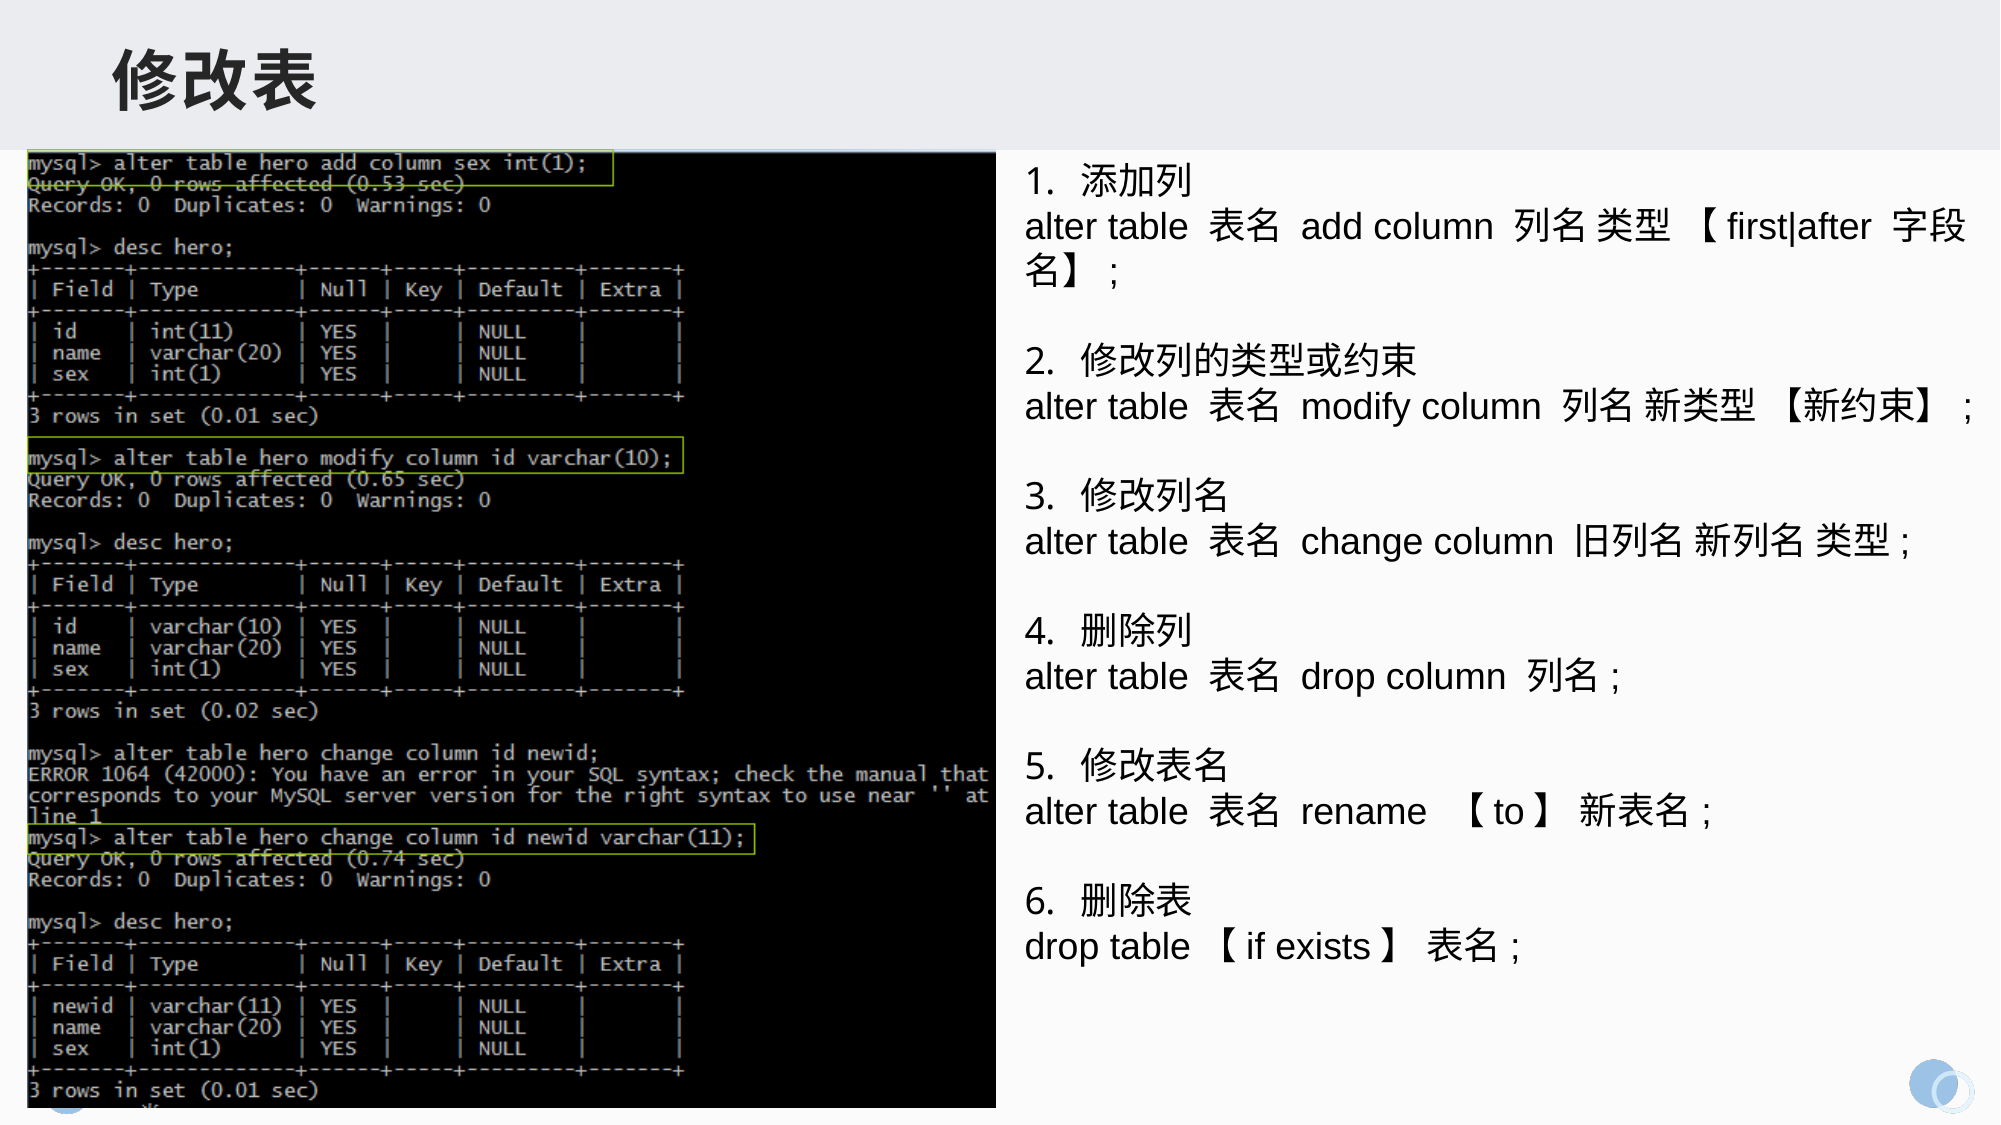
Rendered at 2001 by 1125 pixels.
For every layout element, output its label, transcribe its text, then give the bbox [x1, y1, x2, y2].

text_box 添加列 alter table 表名 add column 列名 类型 【first|after 字段名】; 修改列的类型或约束 alter table 表名 modify column 列名 新类型 【新约束】; 修改列名 alter table 表名 change column 旧列名 新列名 类型; 删除列 alter table 表名 drop column 列名; 修改表名 alter table 表名 rename 【to】 新表名; 删除表 drop table【if exists】 表名; [1009, 149, 2000, 975]
picture [0, 149, 996, 1125]
picture [1881, 1045, 2000, 1125]
text_box 修改表 [99, 25, 1901, 125]
text_box [0, 0, 2000, 151]
